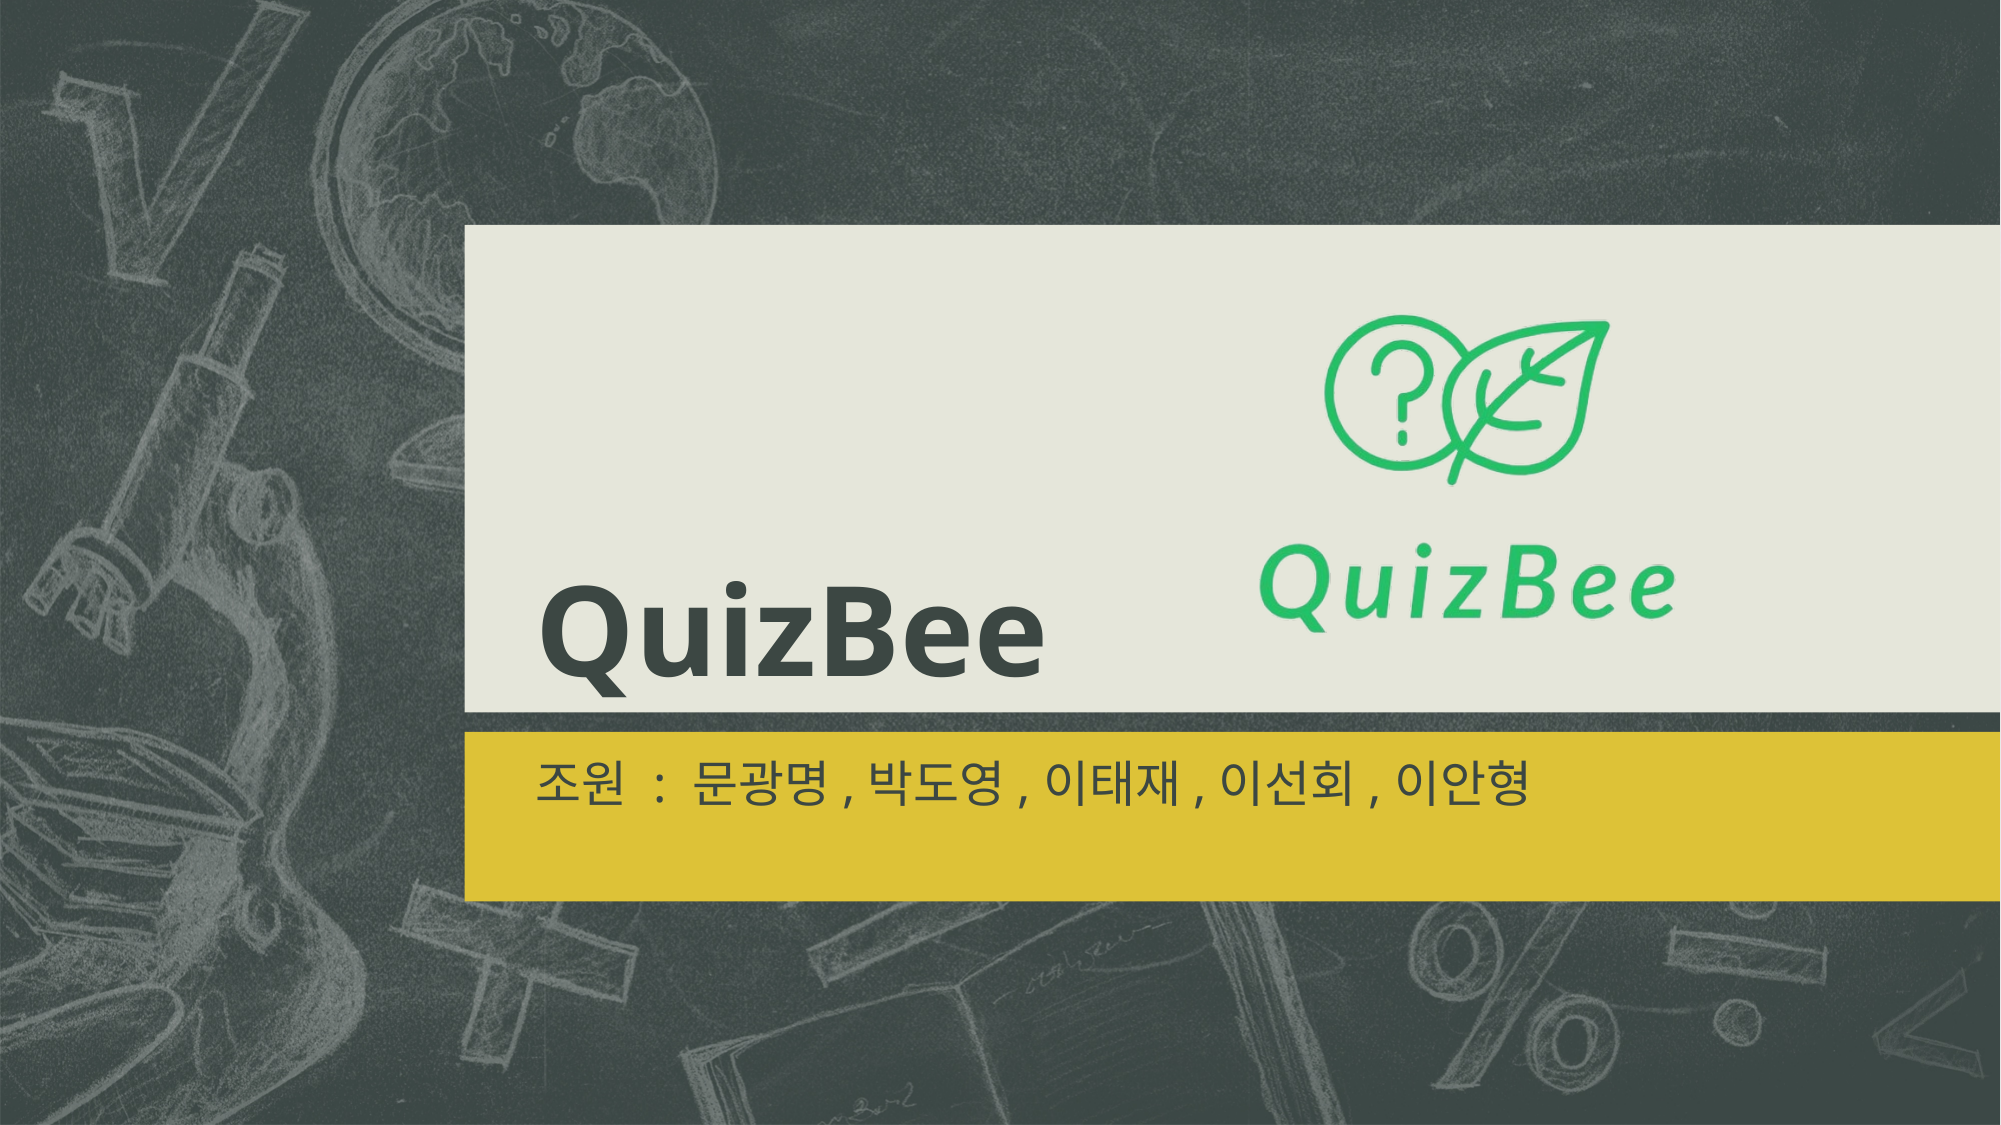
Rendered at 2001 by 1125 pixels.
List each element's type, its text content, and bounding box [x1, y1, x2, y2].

subtitle 조원 : 문광명,박도영,이태재,이선회,이안형 [520, 744, 1916, 887]
title QuizBee [520, 318, 1916, 711]
picture [0, 0, 2001, 1125]
